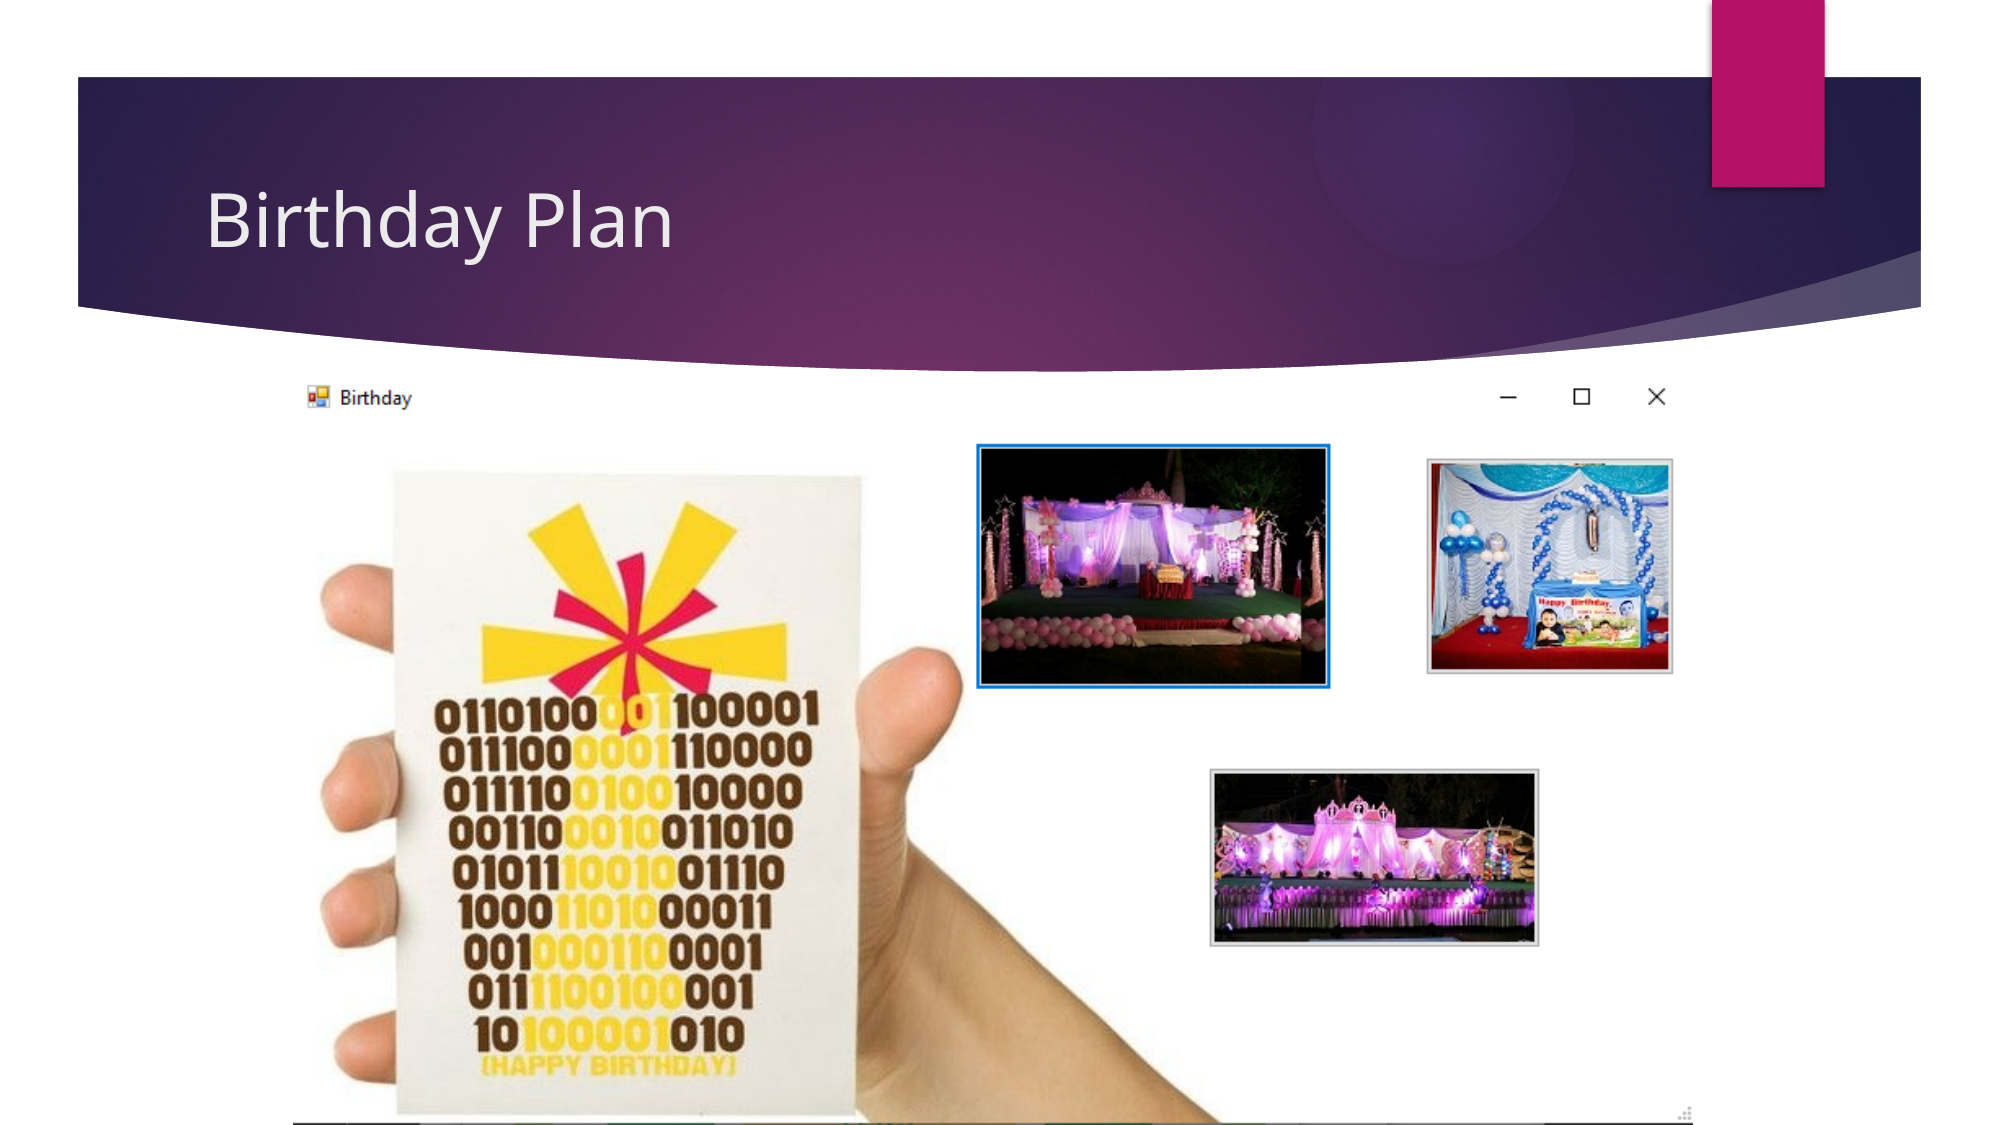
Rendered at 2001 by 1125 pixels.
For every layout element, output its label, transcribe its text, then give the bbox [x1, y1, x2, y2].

title Birthday Plan [189, 159, 1627, 276]
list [293, 374, 1693, 1125]
